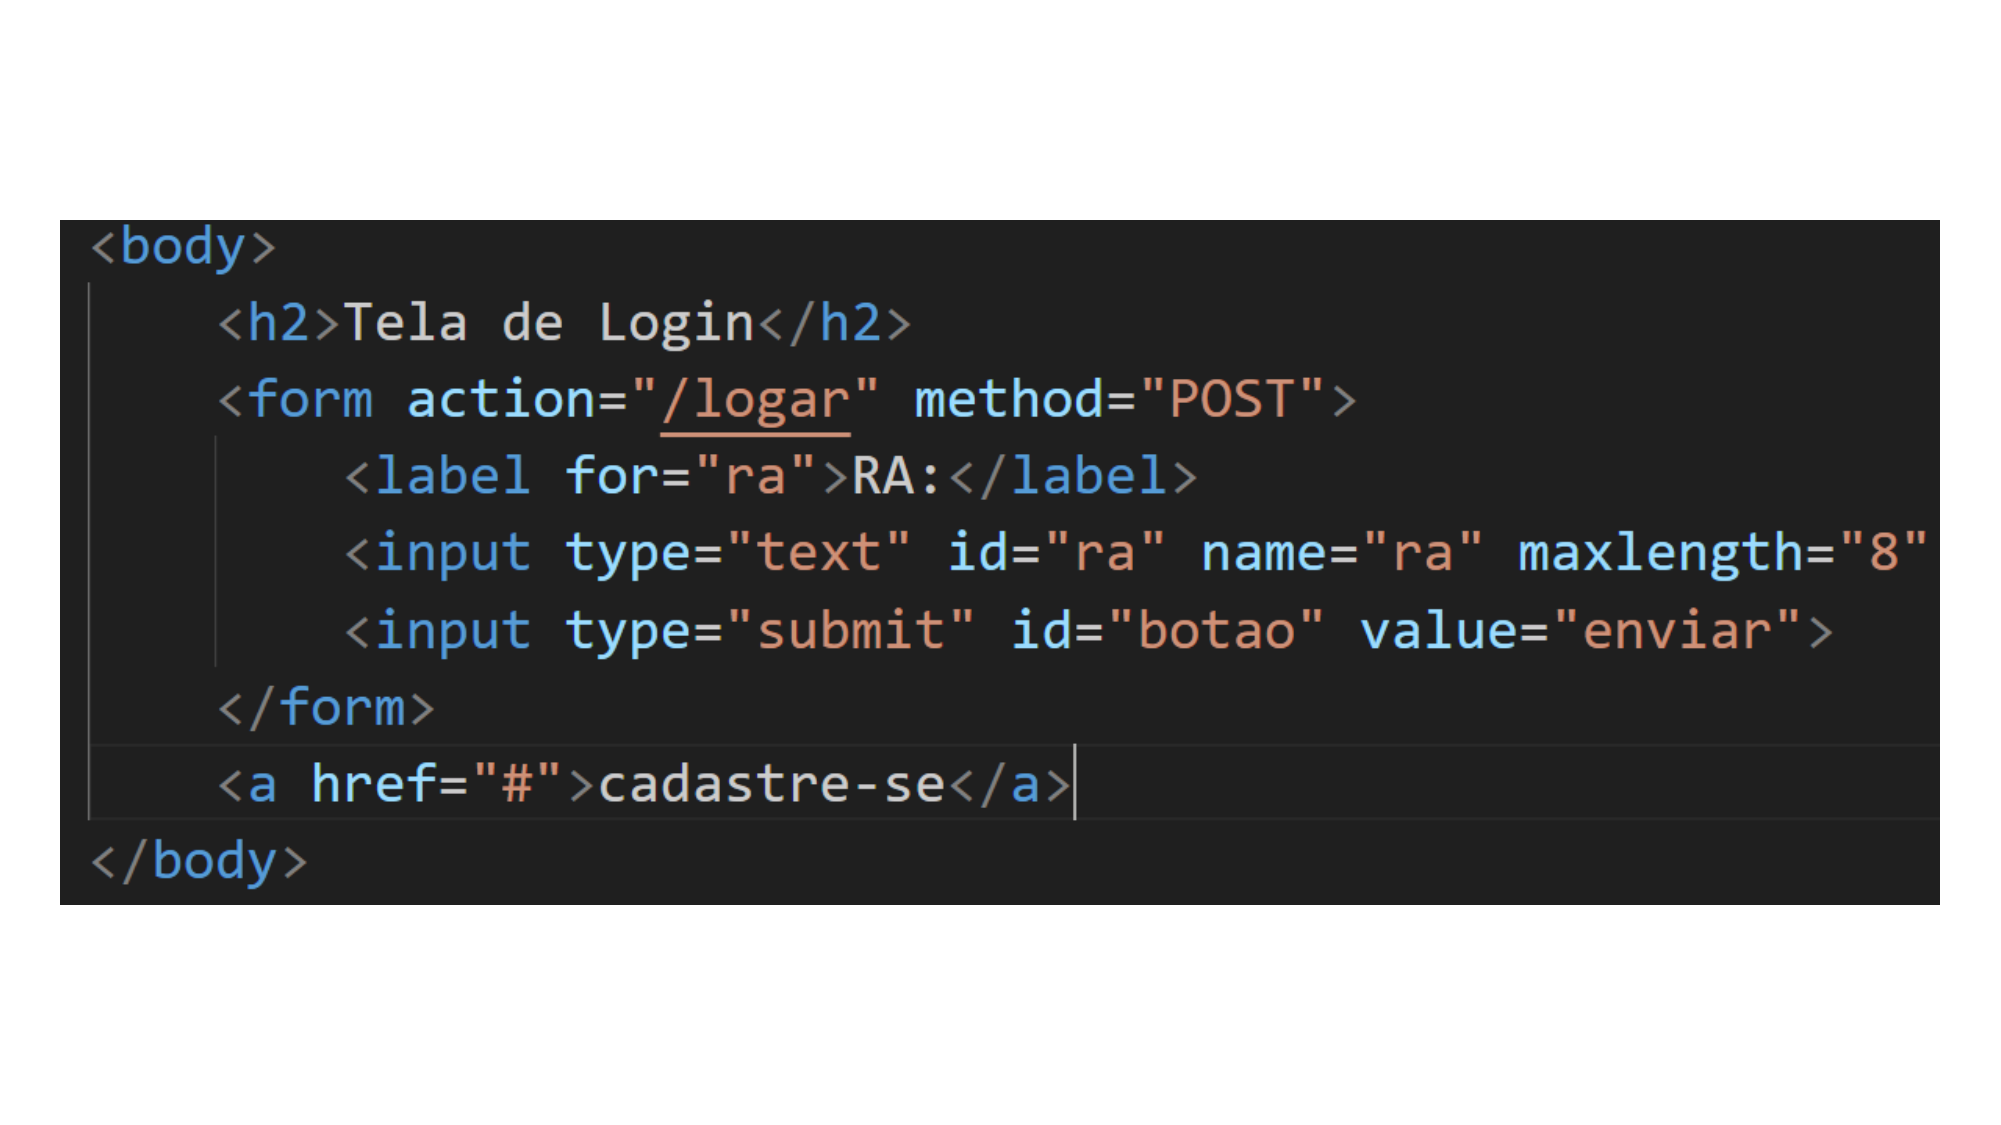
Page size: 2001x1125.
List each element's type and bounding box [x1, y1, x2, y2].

picture [60, 220, 1940, 905]
